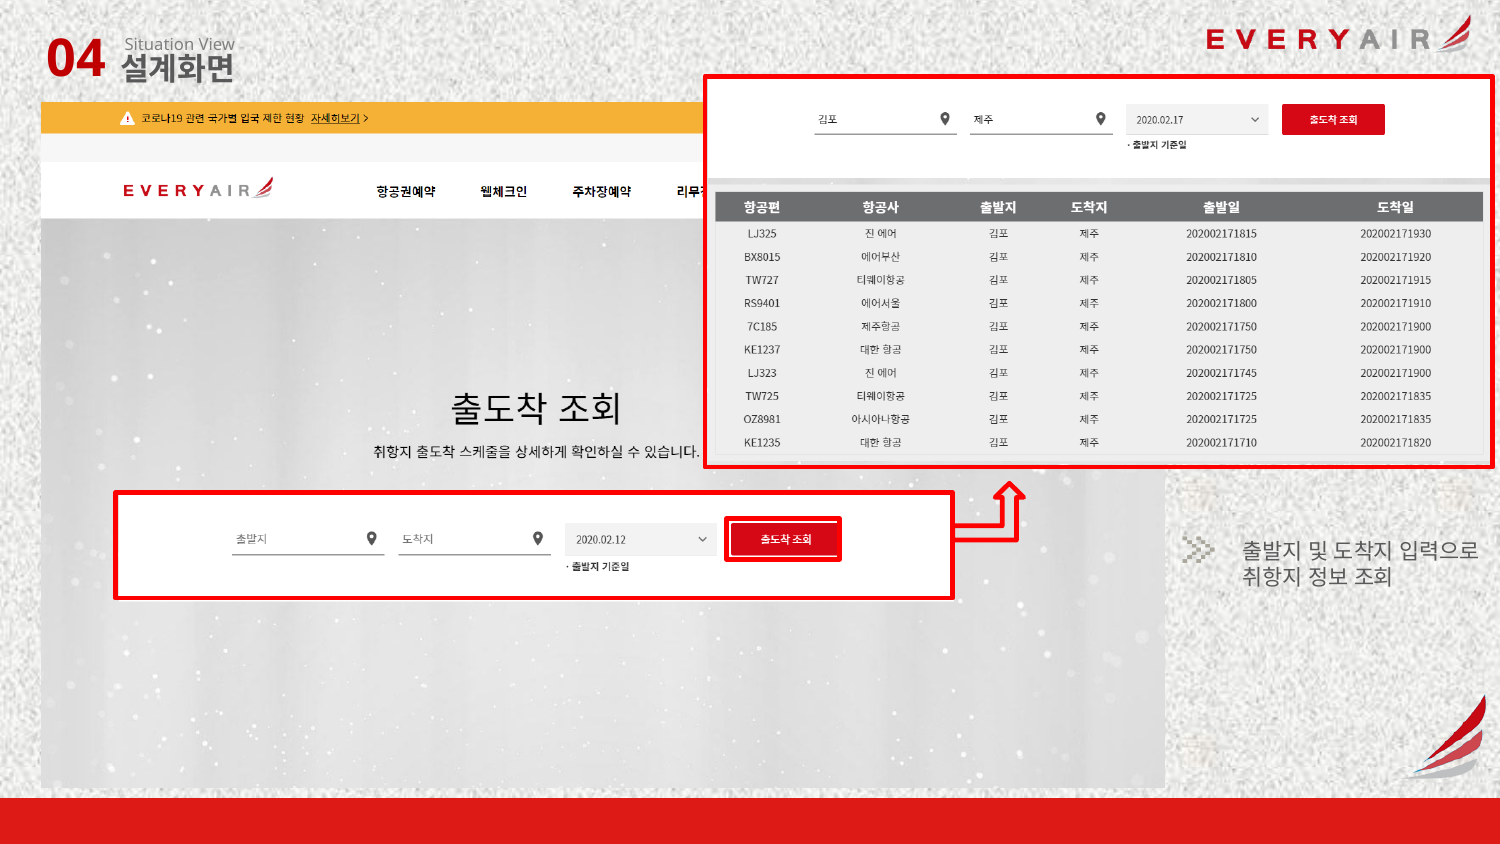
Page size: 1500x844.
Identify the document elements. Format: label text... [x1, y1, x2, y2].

picture [0, 0, 1500, 798]
text_box [0, 798, 1500, 844]
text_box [1180, 530, 1498, 599]
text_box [100, 26, 260, 96]
text_box 04 [17, 16, 136, 95]
